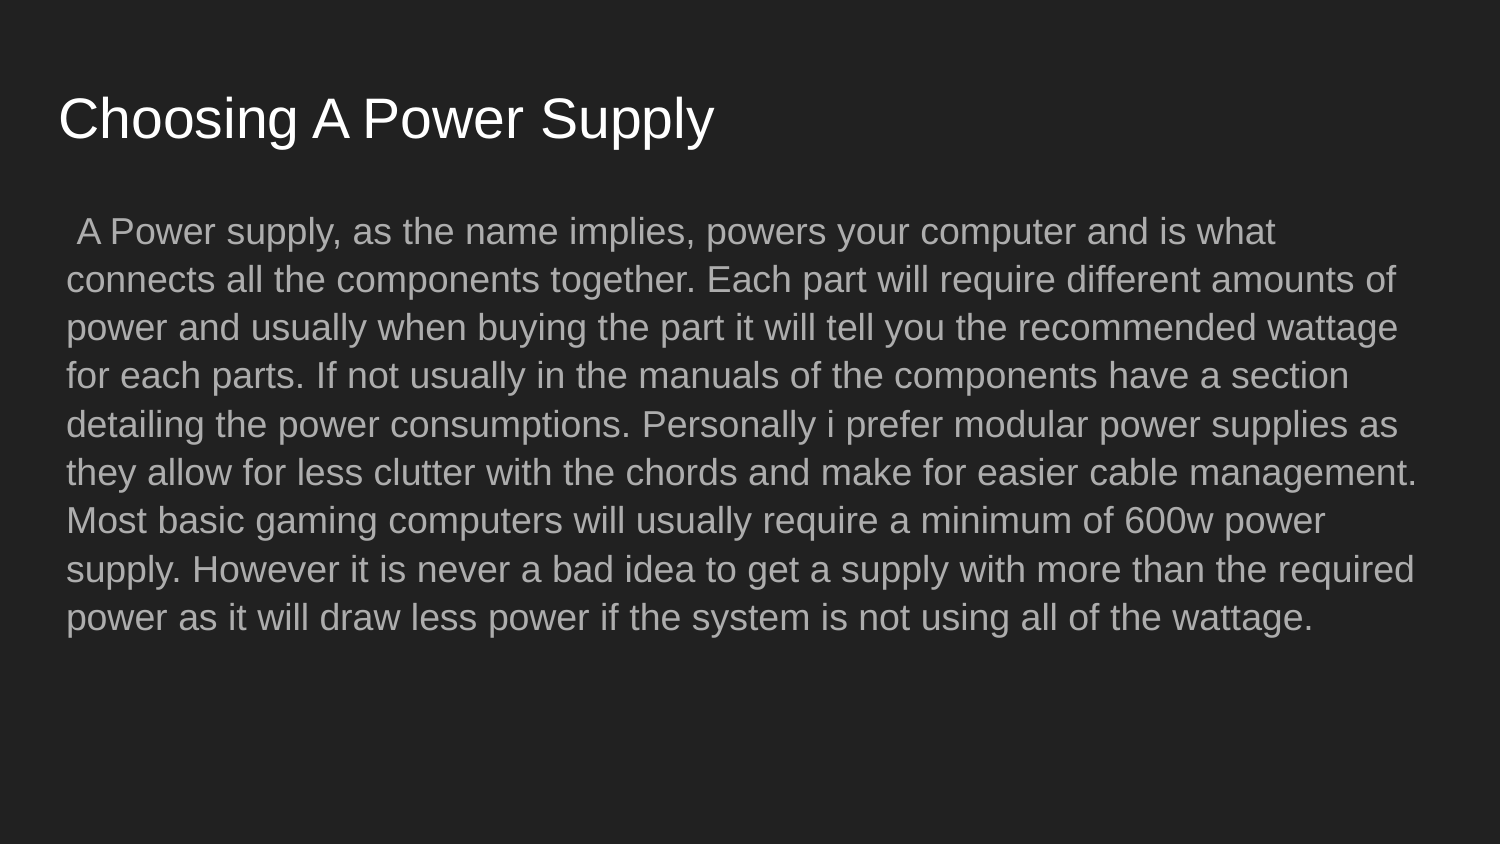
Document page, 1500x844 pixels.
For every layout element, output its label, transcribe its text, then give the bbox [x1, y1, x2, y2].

list A Power supply, as the name implies, powers your computer and is what connects all the components together. Each part will require different amounts of power and usually when buying the part it will tell you the recommended wattage for each parts. If not usually in the manuals of the components have a section detailing the power consumptions. Personally i prefer modular power supplies as they allow for less clutter with the chords and make for easier cable management. Most basic gaming computers will usually require a minimum of 600w power supply. However it is never a bad idea to get a supply with more than the required power as it will draw less power if the system is not using all of the wattage. [51, 189, 1449, 750]
title Choosing A Power Supply [43, 71, 1442, 166]
